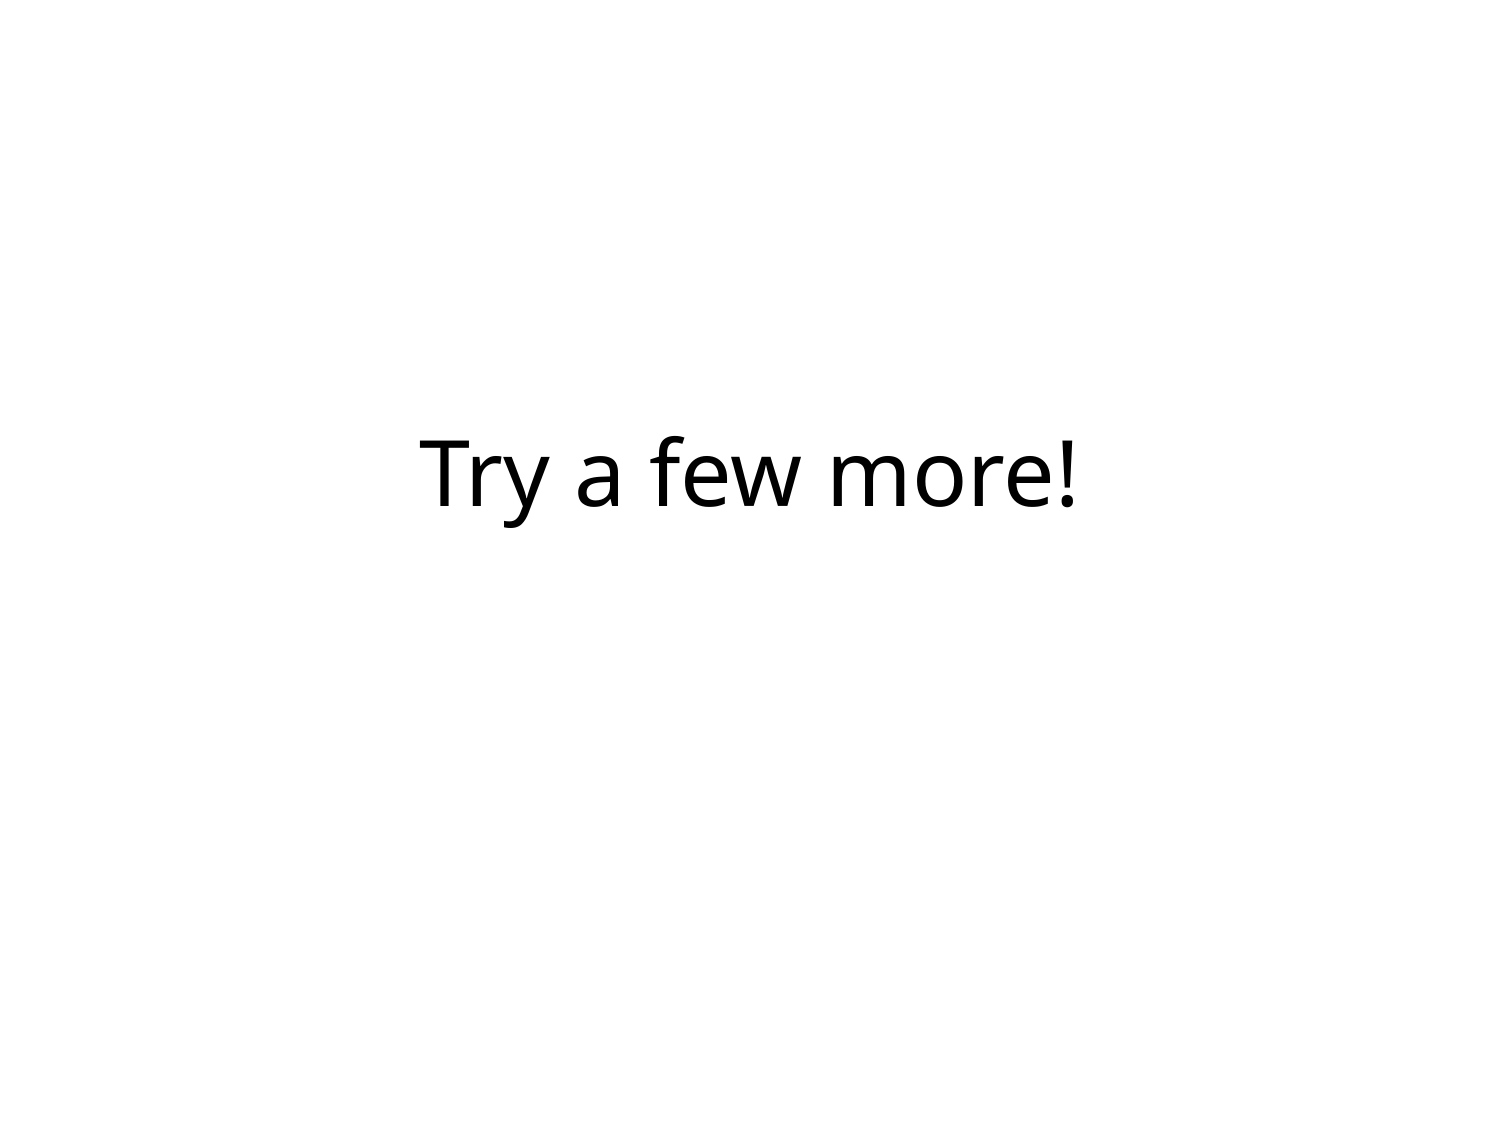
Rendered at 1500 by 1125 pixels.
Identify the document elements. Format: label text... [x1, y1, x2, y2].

text_box Try a few more! [103, 367, 1397, 586]
